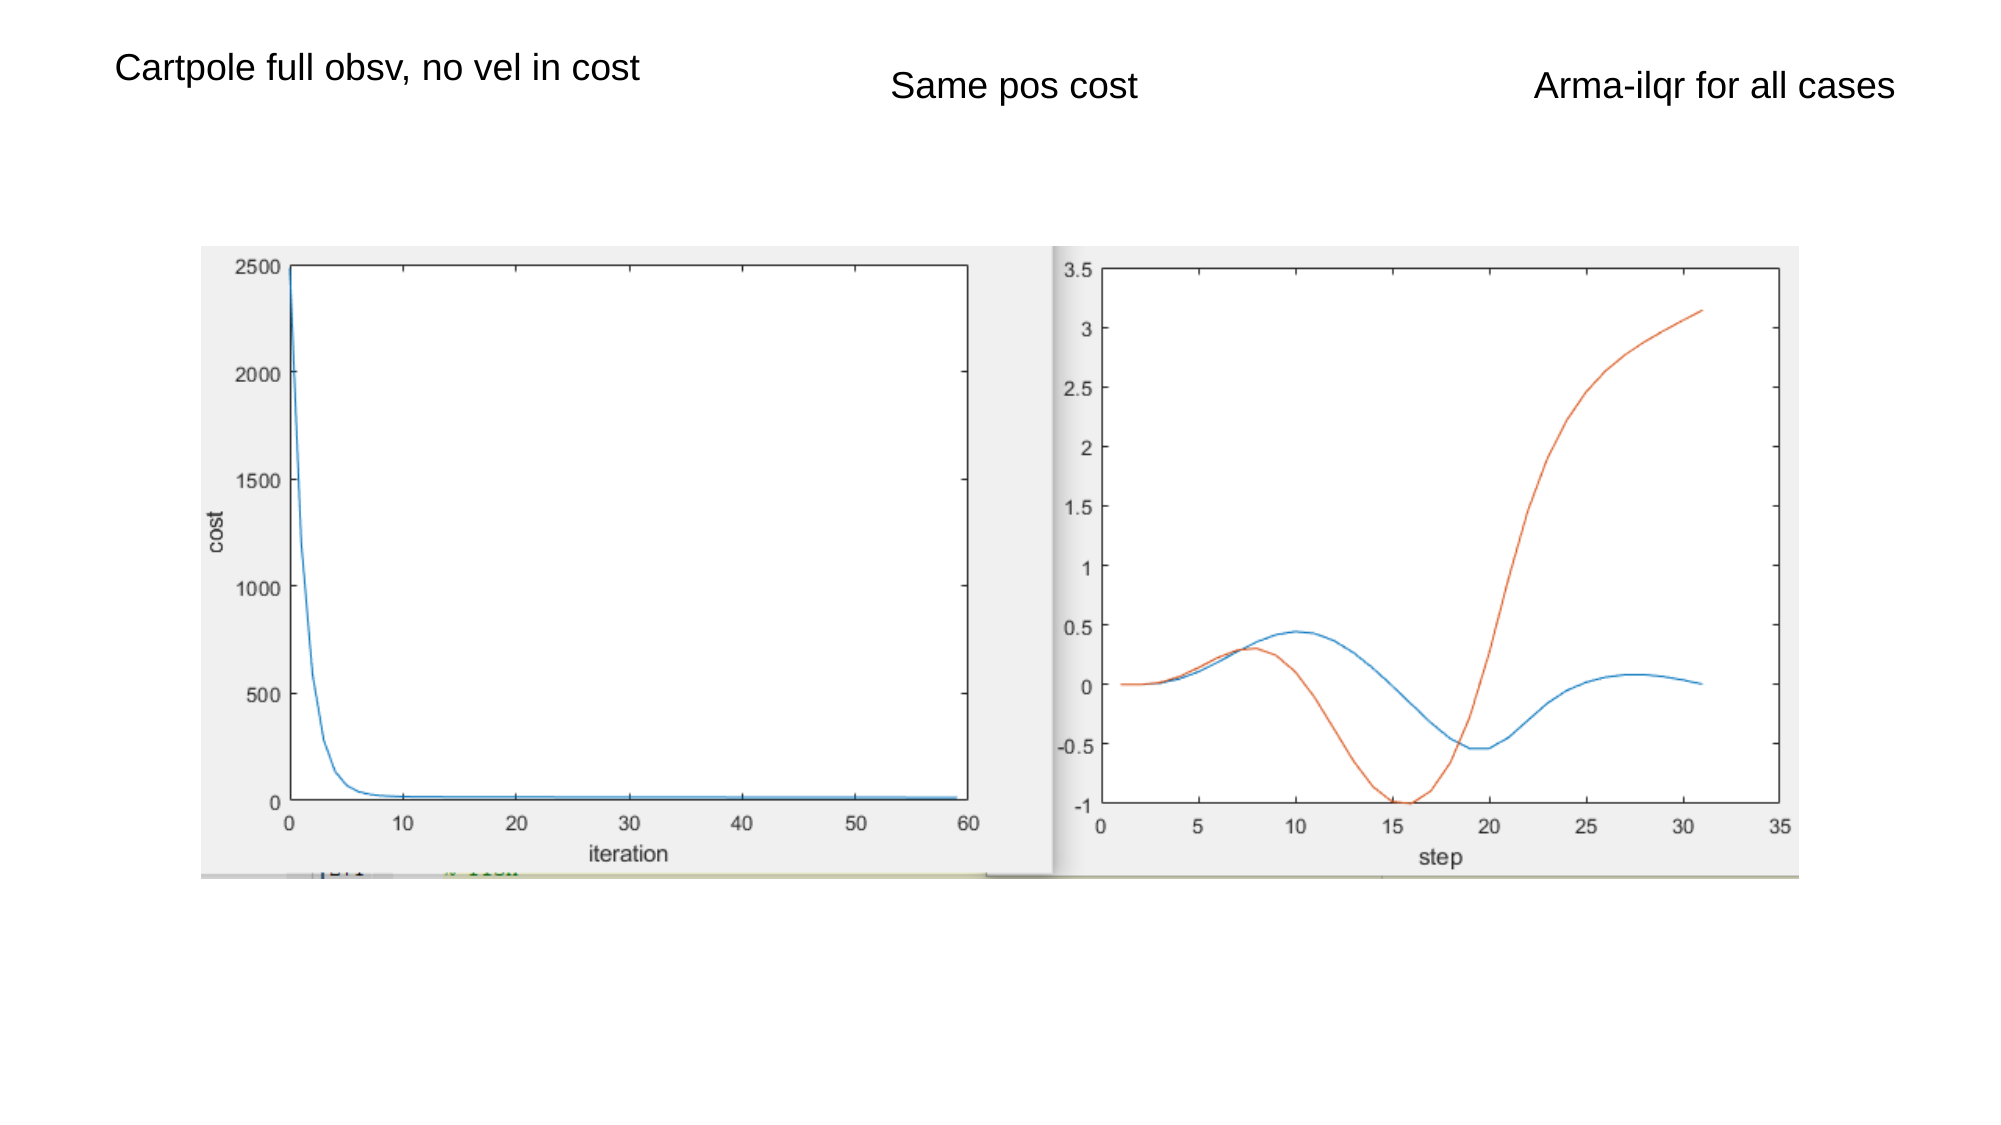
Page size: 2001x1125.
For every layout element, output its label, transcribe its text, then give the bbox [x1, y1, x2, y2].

text_box Same pos cost [875, 53, 1344, 114]
picture [201, 245, 1799, 879]
text_box Arma-ilqr for all cases [1518, 53, 1927, 114]
text_box Cartpole full obsv, no vel in cost [99, 35, 894, 95]
